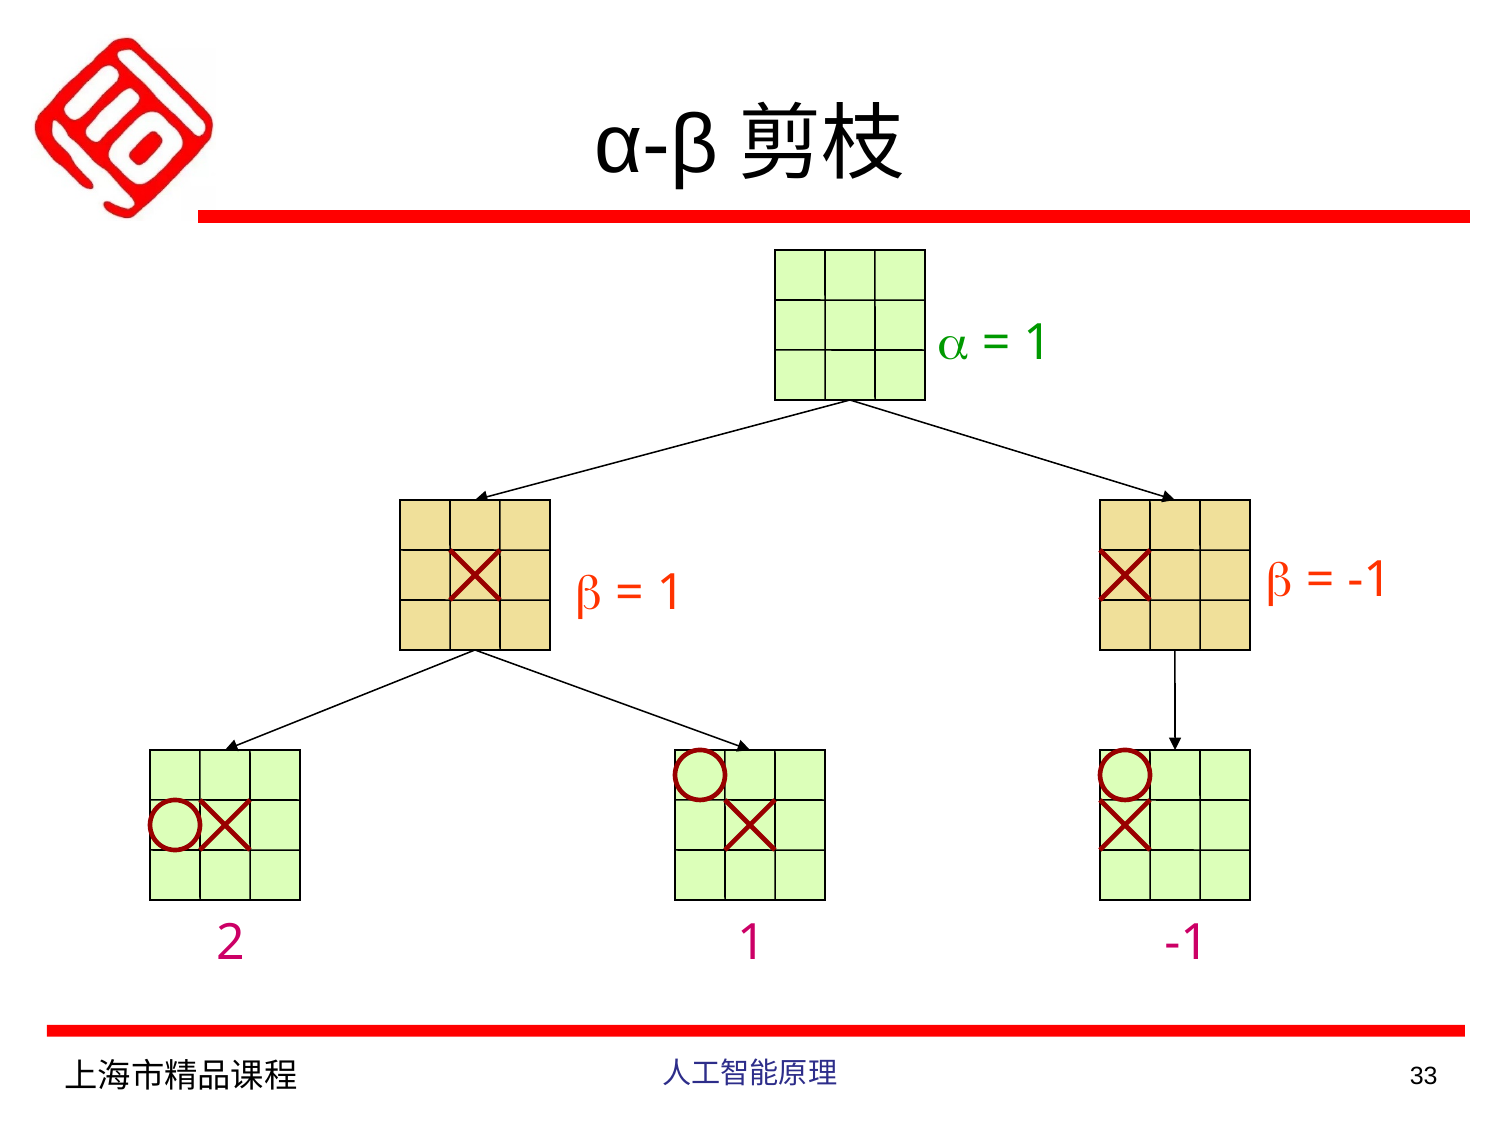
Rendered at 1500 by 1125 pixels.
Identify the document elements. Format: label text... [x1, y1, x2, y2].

slide_number 上海市精品课程 [50, 1046, 450, 1125]
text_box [849, 399, 1421, 978]
picture [31, 34, 216, 221]
text_box α-β剪枝 [74, 45, 1425, 233]
text_box a = 1 [960, 301, 1067, 377]
slide_number 33 [1287, 1051, 1454, 1088]
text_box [149, 249, 956, 978]
footer 人工智能原理 [512, 1046, 988, 1125]
